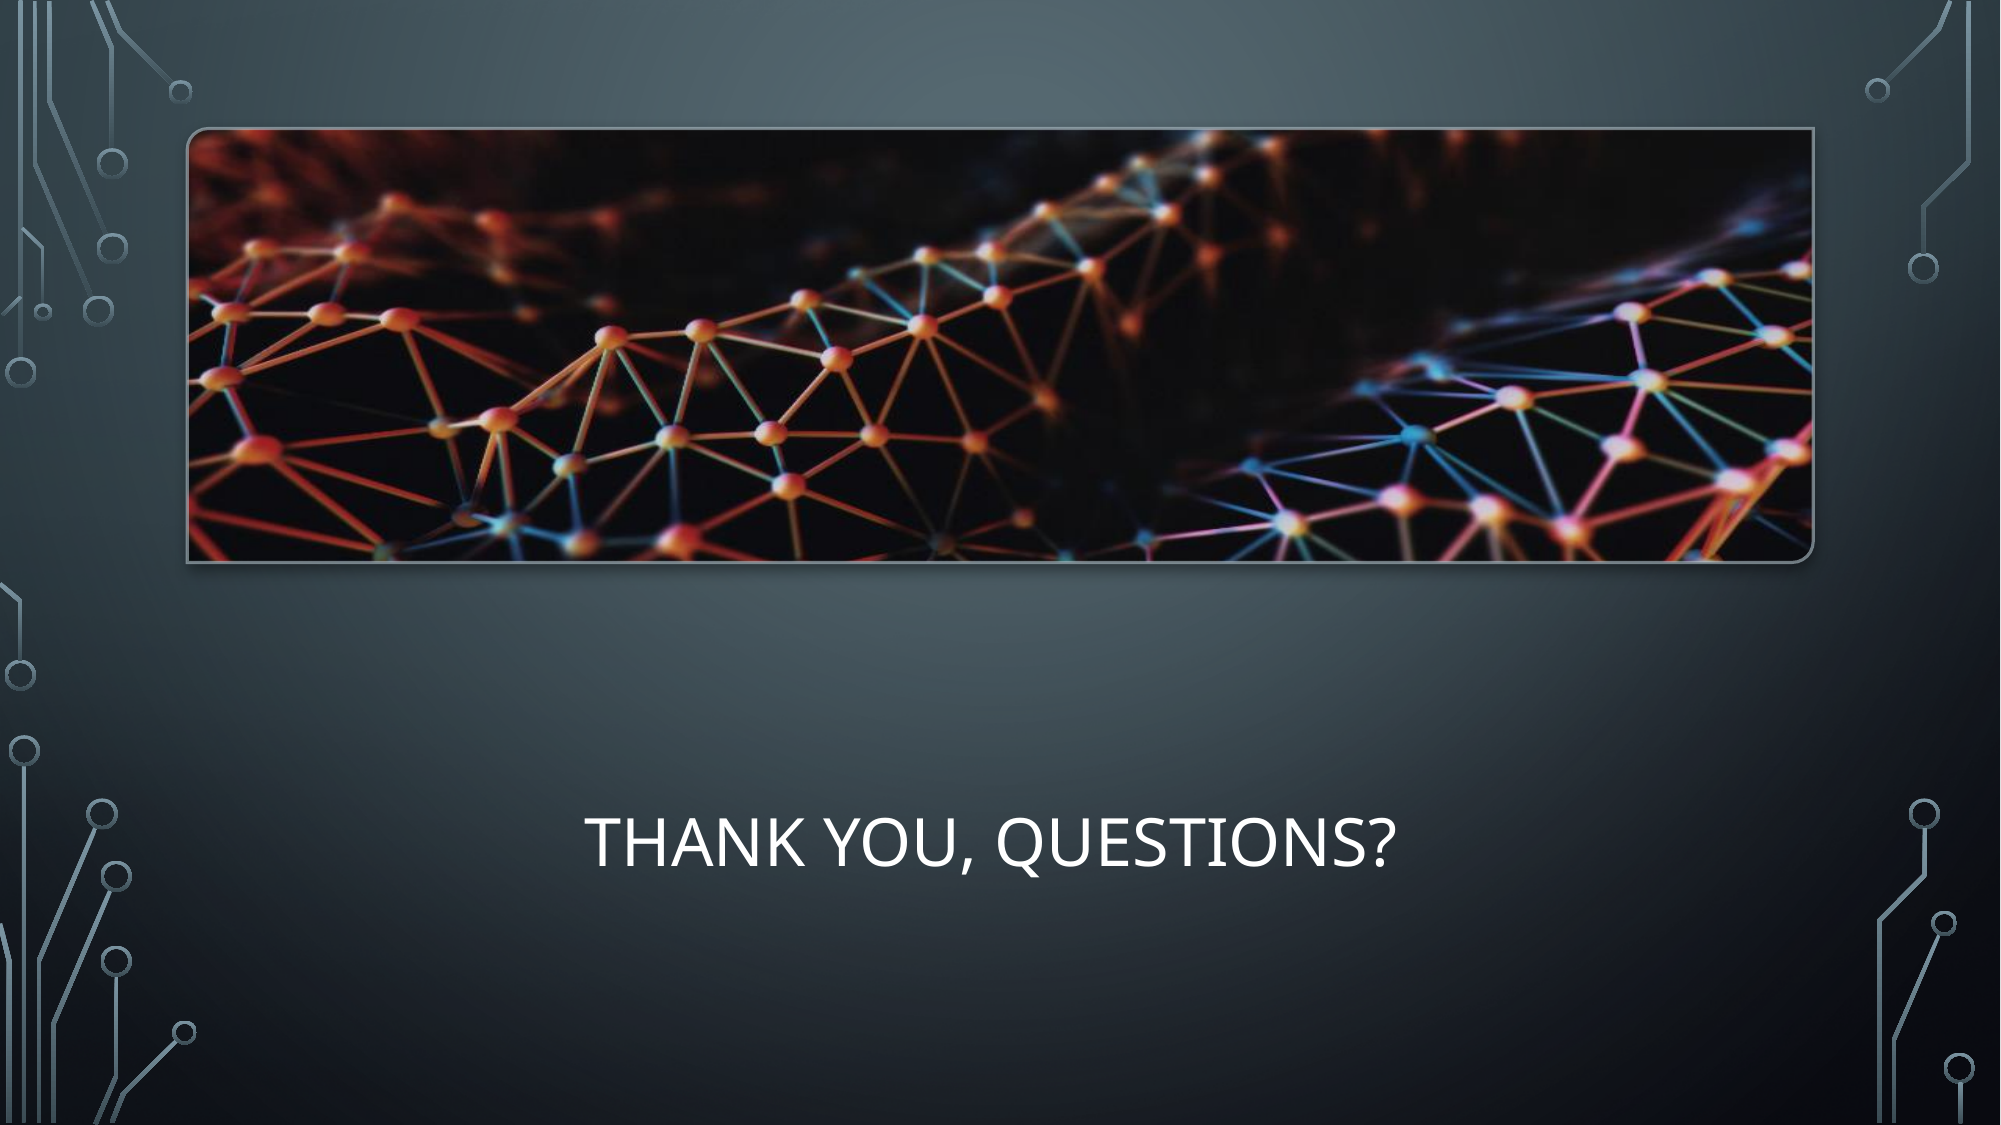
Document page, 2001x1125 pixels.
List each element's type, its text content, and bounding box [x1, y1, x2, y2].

title Thank you, Questions? [187, 706, 1814, 985]
picture [186, 128, 1814, 563]
